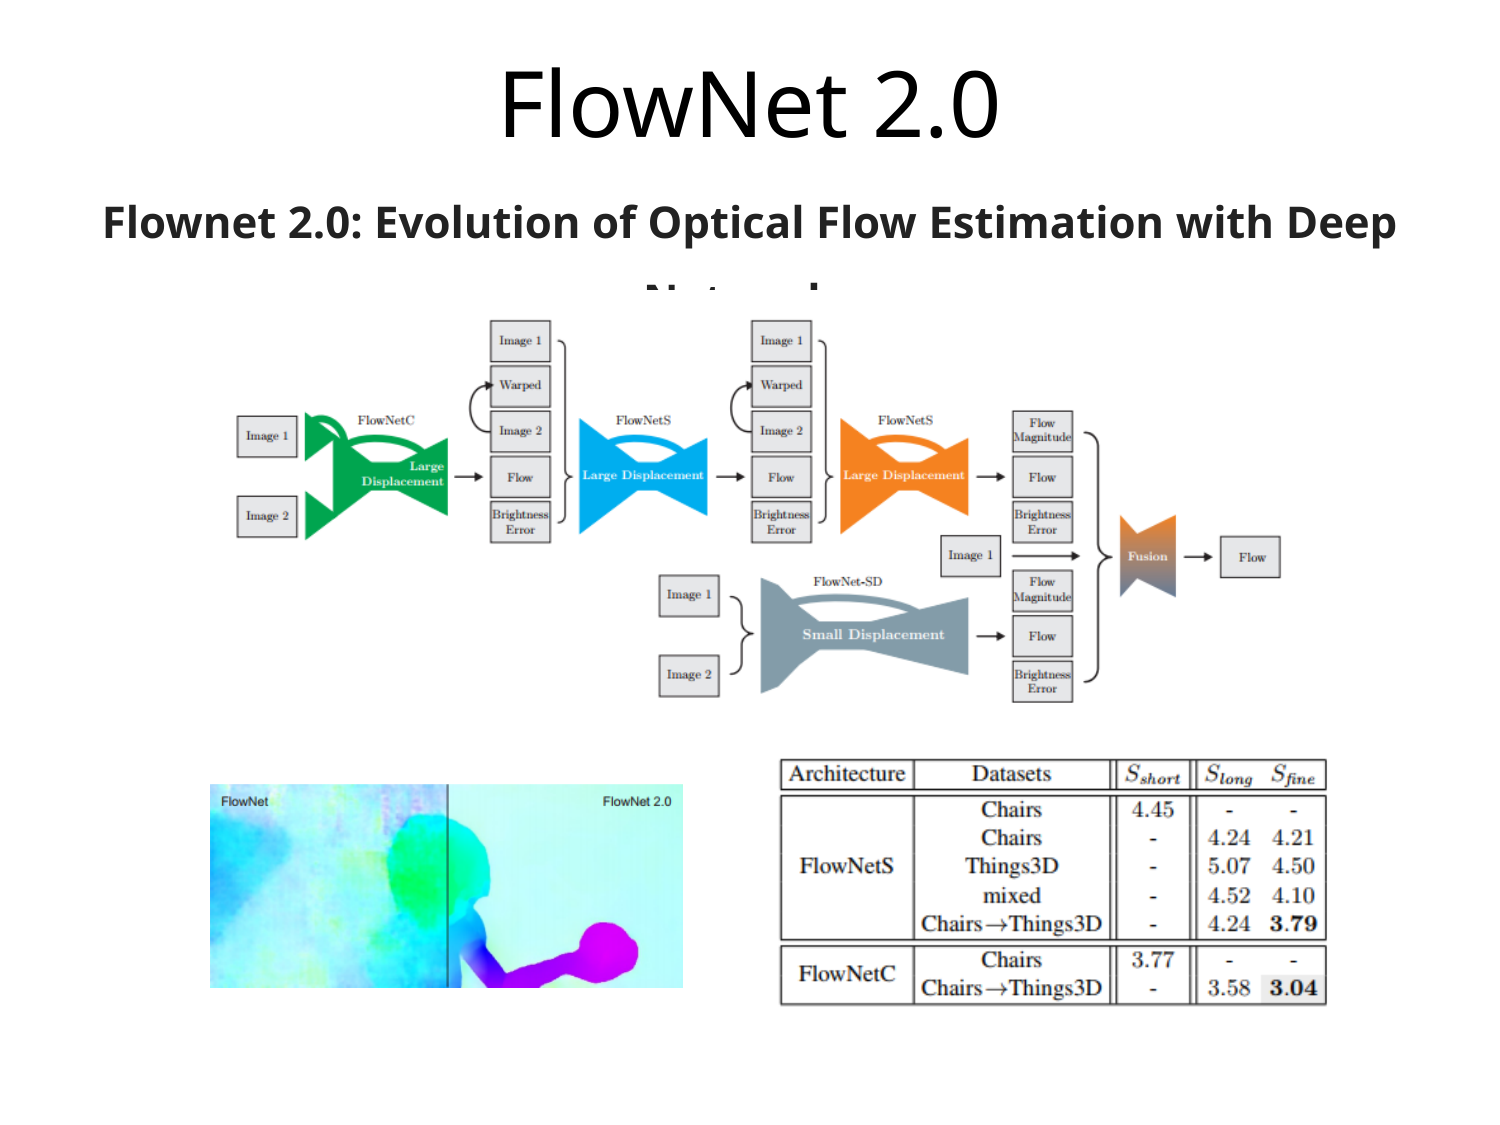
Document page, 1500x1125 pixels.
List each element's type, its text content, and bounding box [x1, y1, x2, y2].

text_box Flownet 2.0: Evolution of Optical Flow Estimation with Deep Networks [0, 160, 1500, 333]
picture [209, 783, 684, 989]
picture [209, 290, 1291, 713]
title FlowNet 2.0 [75, 7, 1425, 195]
picture [773, 752, 1339, 1020]
